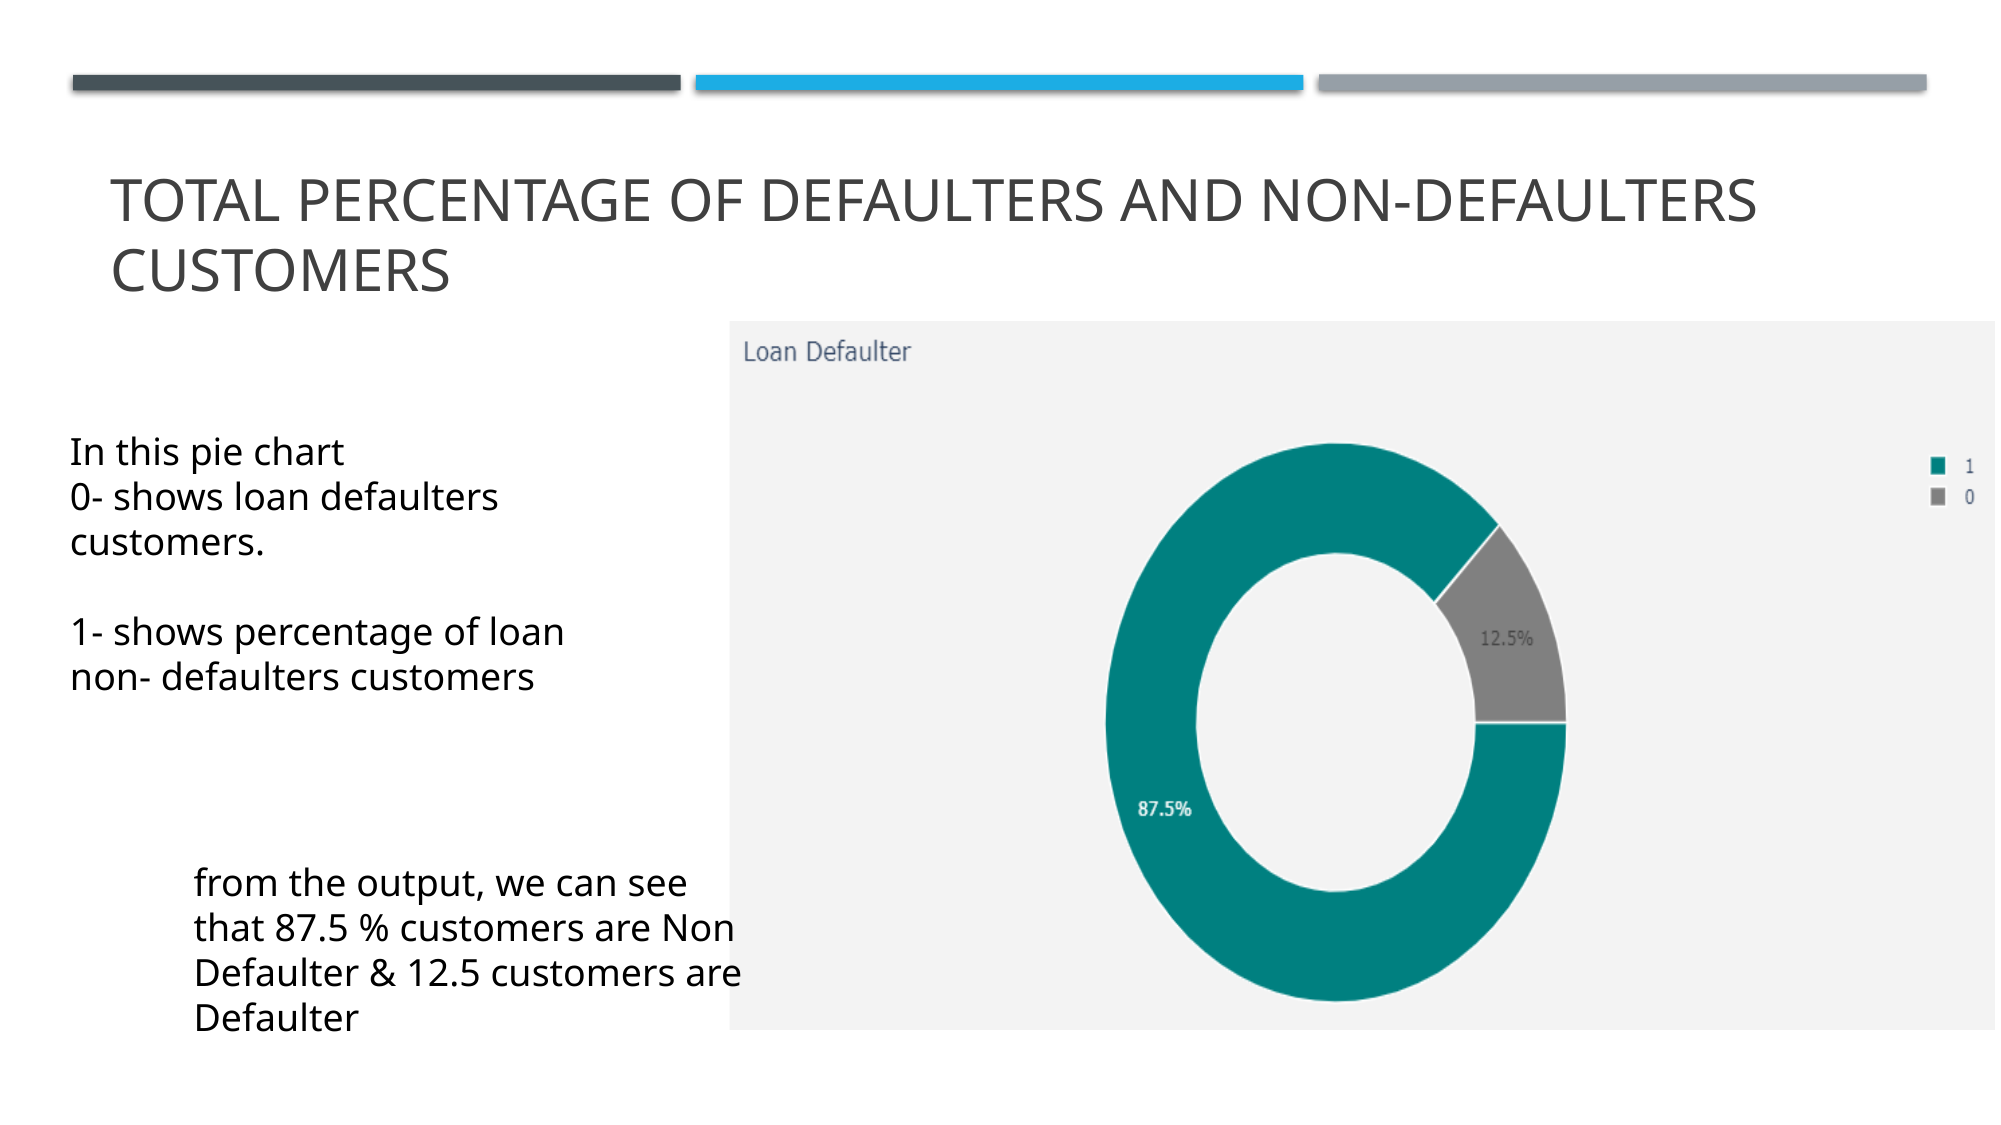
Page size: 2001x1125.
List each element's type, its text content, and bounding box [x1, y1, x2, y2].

text_box In this pie chart 0- shows loan defaulters customers. 1- shows percentage of loan non- defaulters customers [55, 420, 643, 706]
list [729, 321, 2000, 1031]
title Total percentage of defaulters and non-defaulters customers [95, 115, 1905, 311]
text_box from the output, we can see that 87.5 % customers are Non Defaulter & 12.5 customers are Defaulter [178, 851, 766, 1047]
